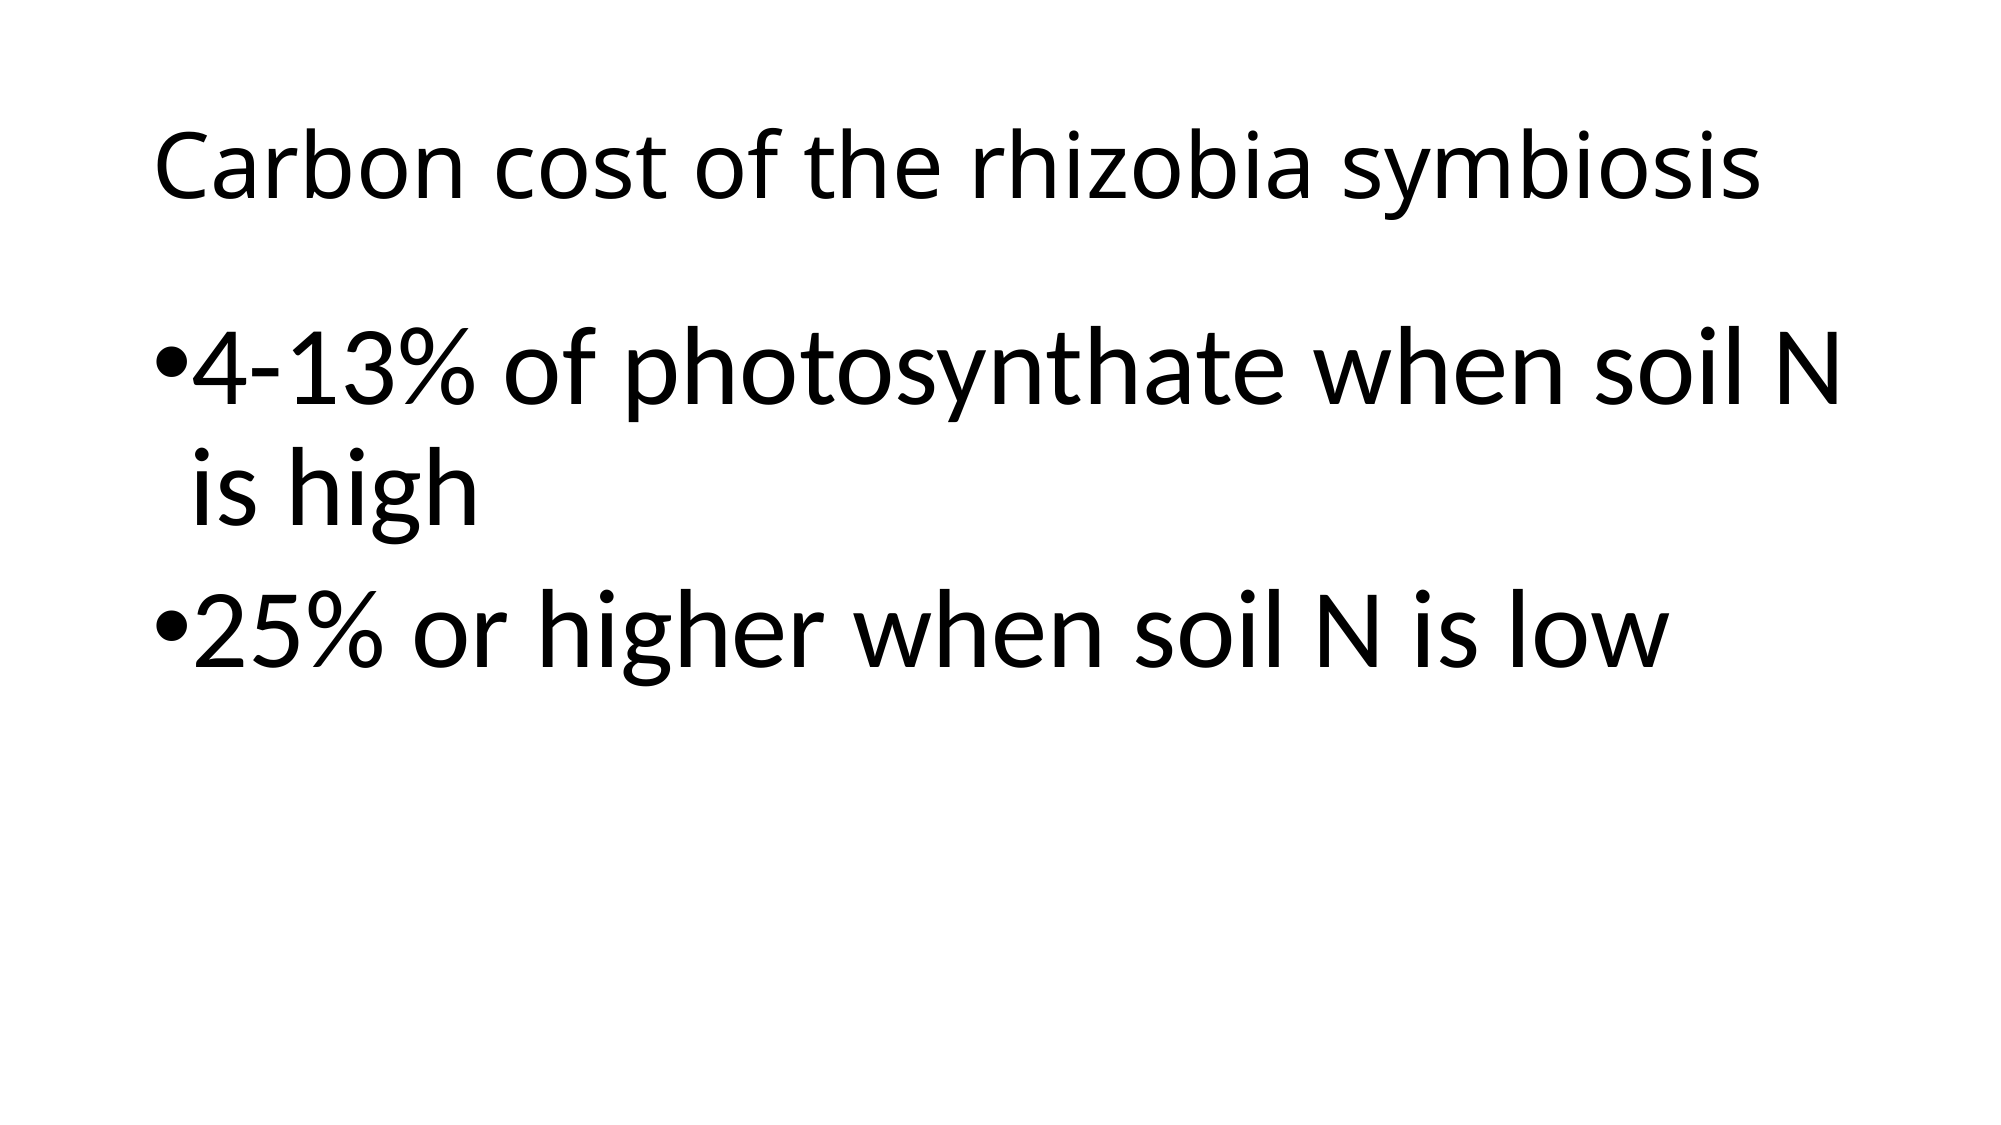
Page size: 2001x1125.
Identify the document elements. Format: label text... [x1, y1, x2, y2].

list 4-13% of photosynthate when soil N is high 25% or higher when soil N is low [137, 299, 1863, 1014]
title Carbon cost of the rhizobia symbiosis [137, 59, 1863, 278]
